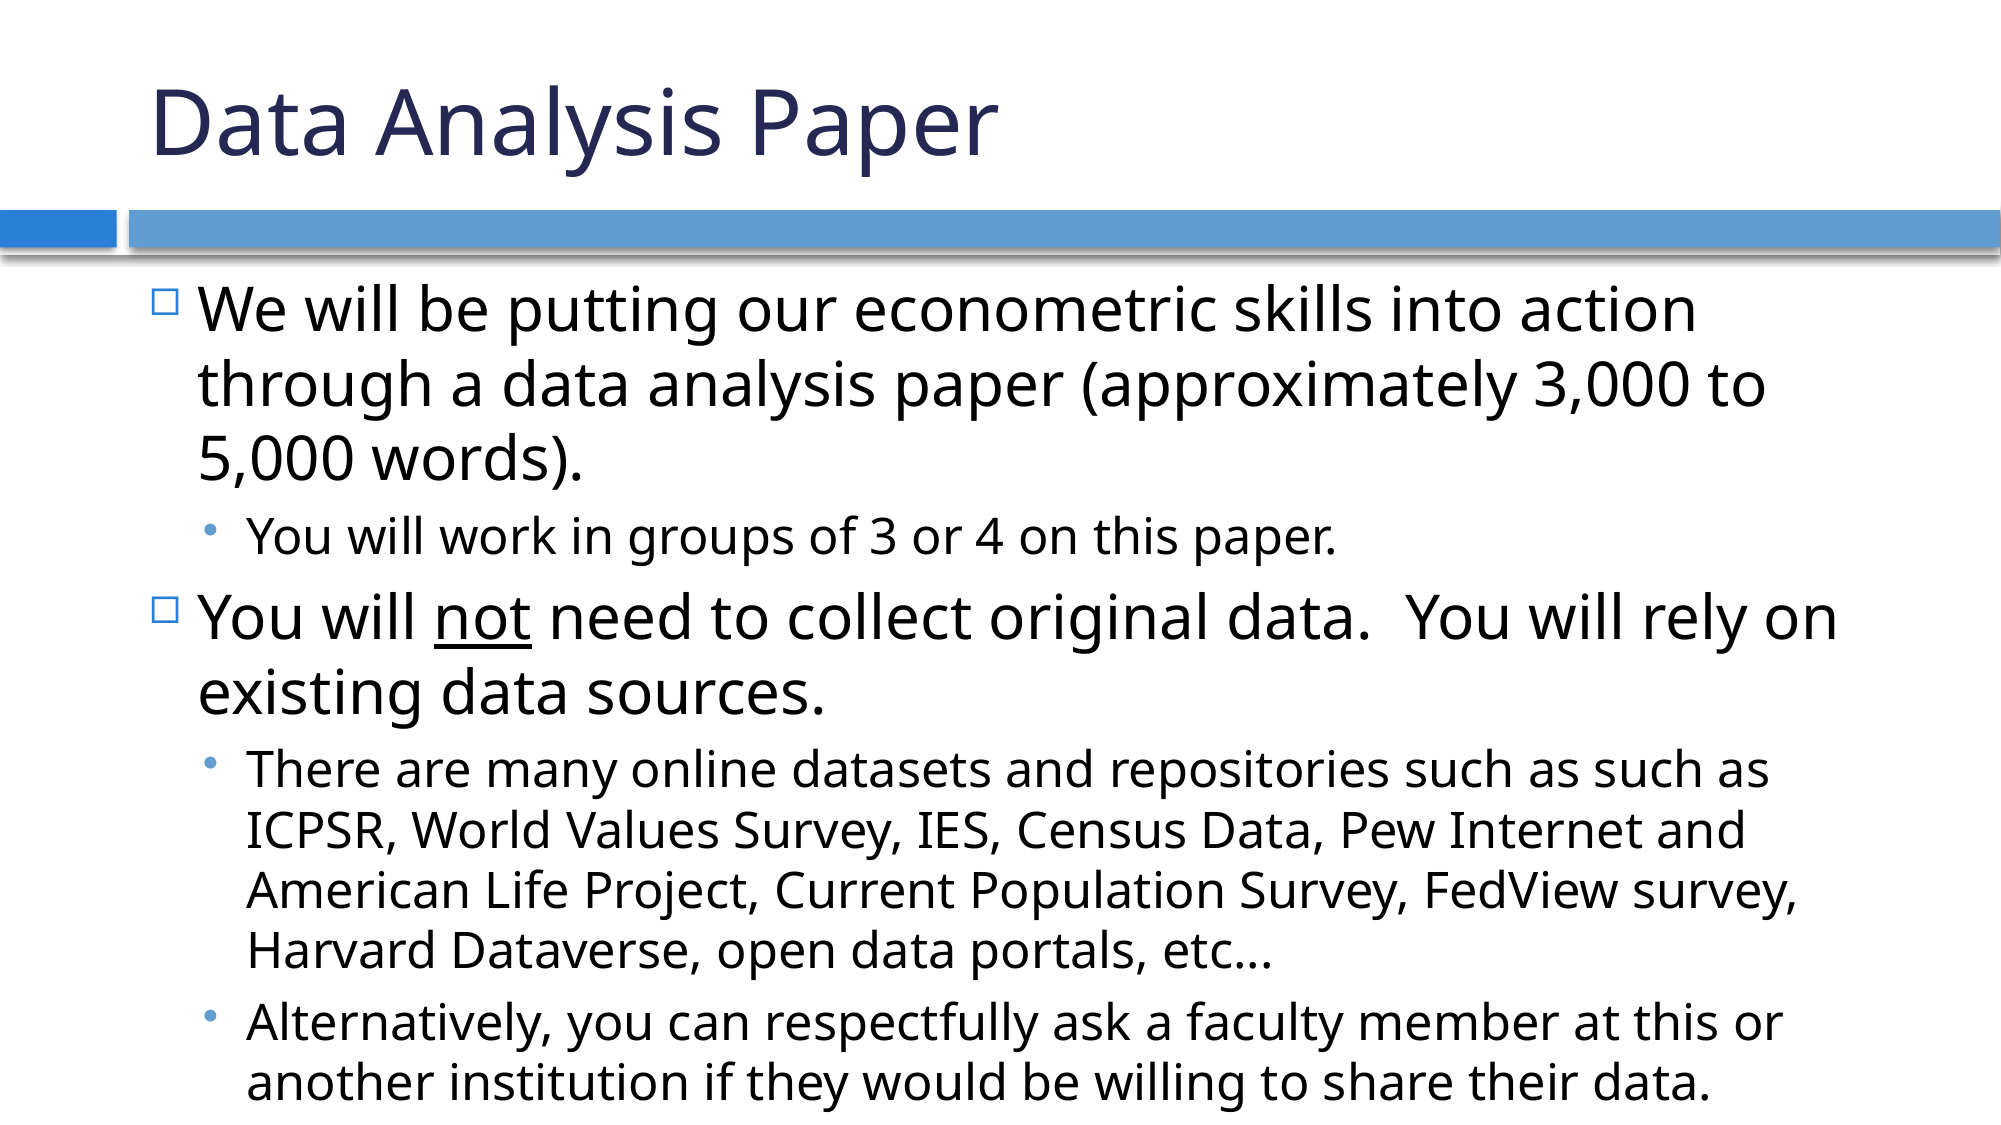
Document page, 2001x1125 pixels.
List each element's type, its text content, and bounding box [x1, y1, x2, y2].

list We will be putting our econometric skills into action through a data analysis paper (approximately 3,000 to 5,000 words). You will work in groups of 3 or 4 on this paper. You will not need to collect original data. You will rely on existing data sources. There are many online datasets and repositories such as such as ICPSR, World Values Survey, IES, Census Data, Pew Internet and American Life Project, Current Population Survey, FedView survey, Harvard Dataverse, open data portals, etc... Alternatively, you can respectfully ask a faculty member at this or another institution if they would be willing to share their data. [133, 262, 1918, 1125]
title Data Analysis Paper [133, 37, 1918, 200]
